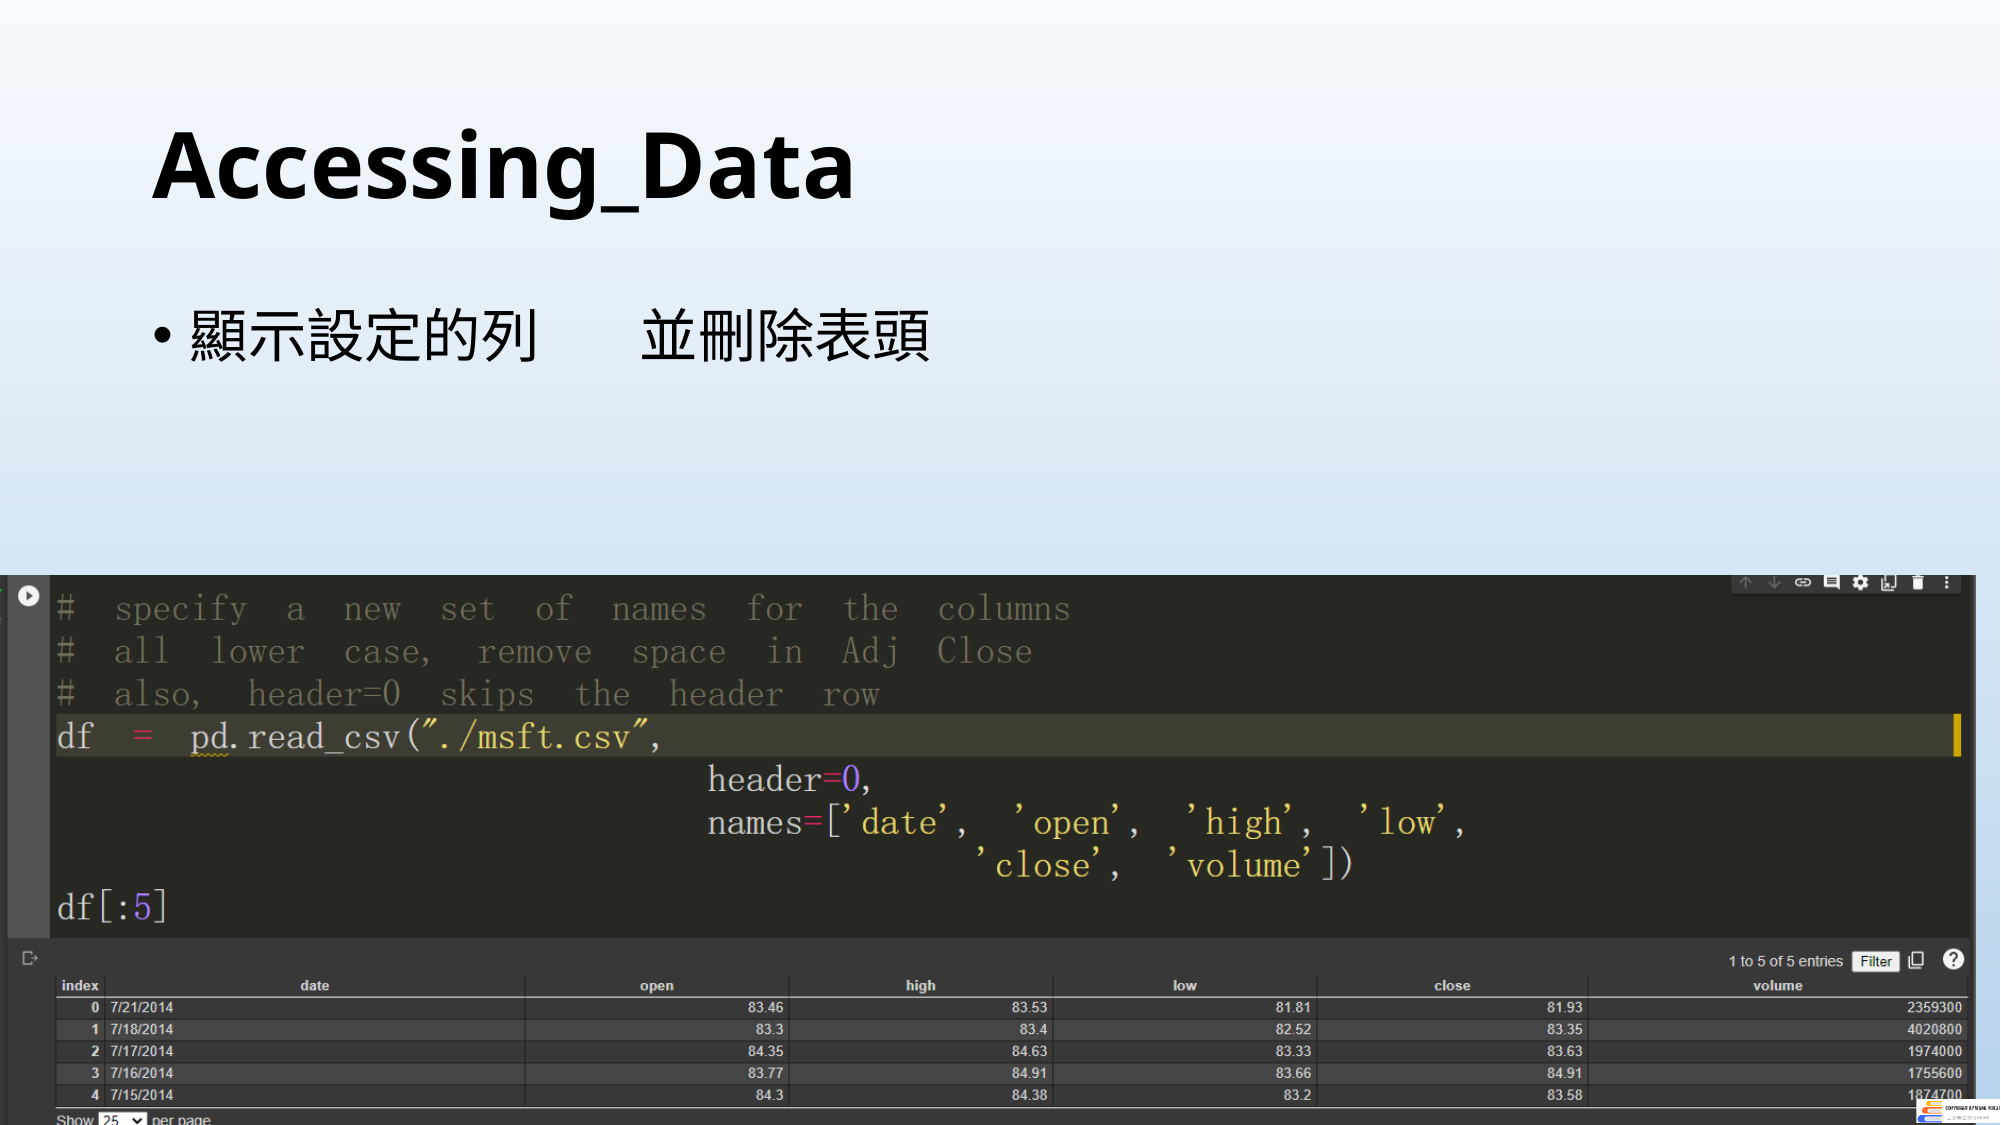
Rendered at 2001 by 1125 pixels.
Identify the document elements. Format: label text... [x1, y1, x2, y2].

list 顯示設定的列 並刪除表頭 [137, 299, 1863, 575]
title Accessing_Data [137, 59, 1863, 278]
picture [0, 575, 2000, 1125]
